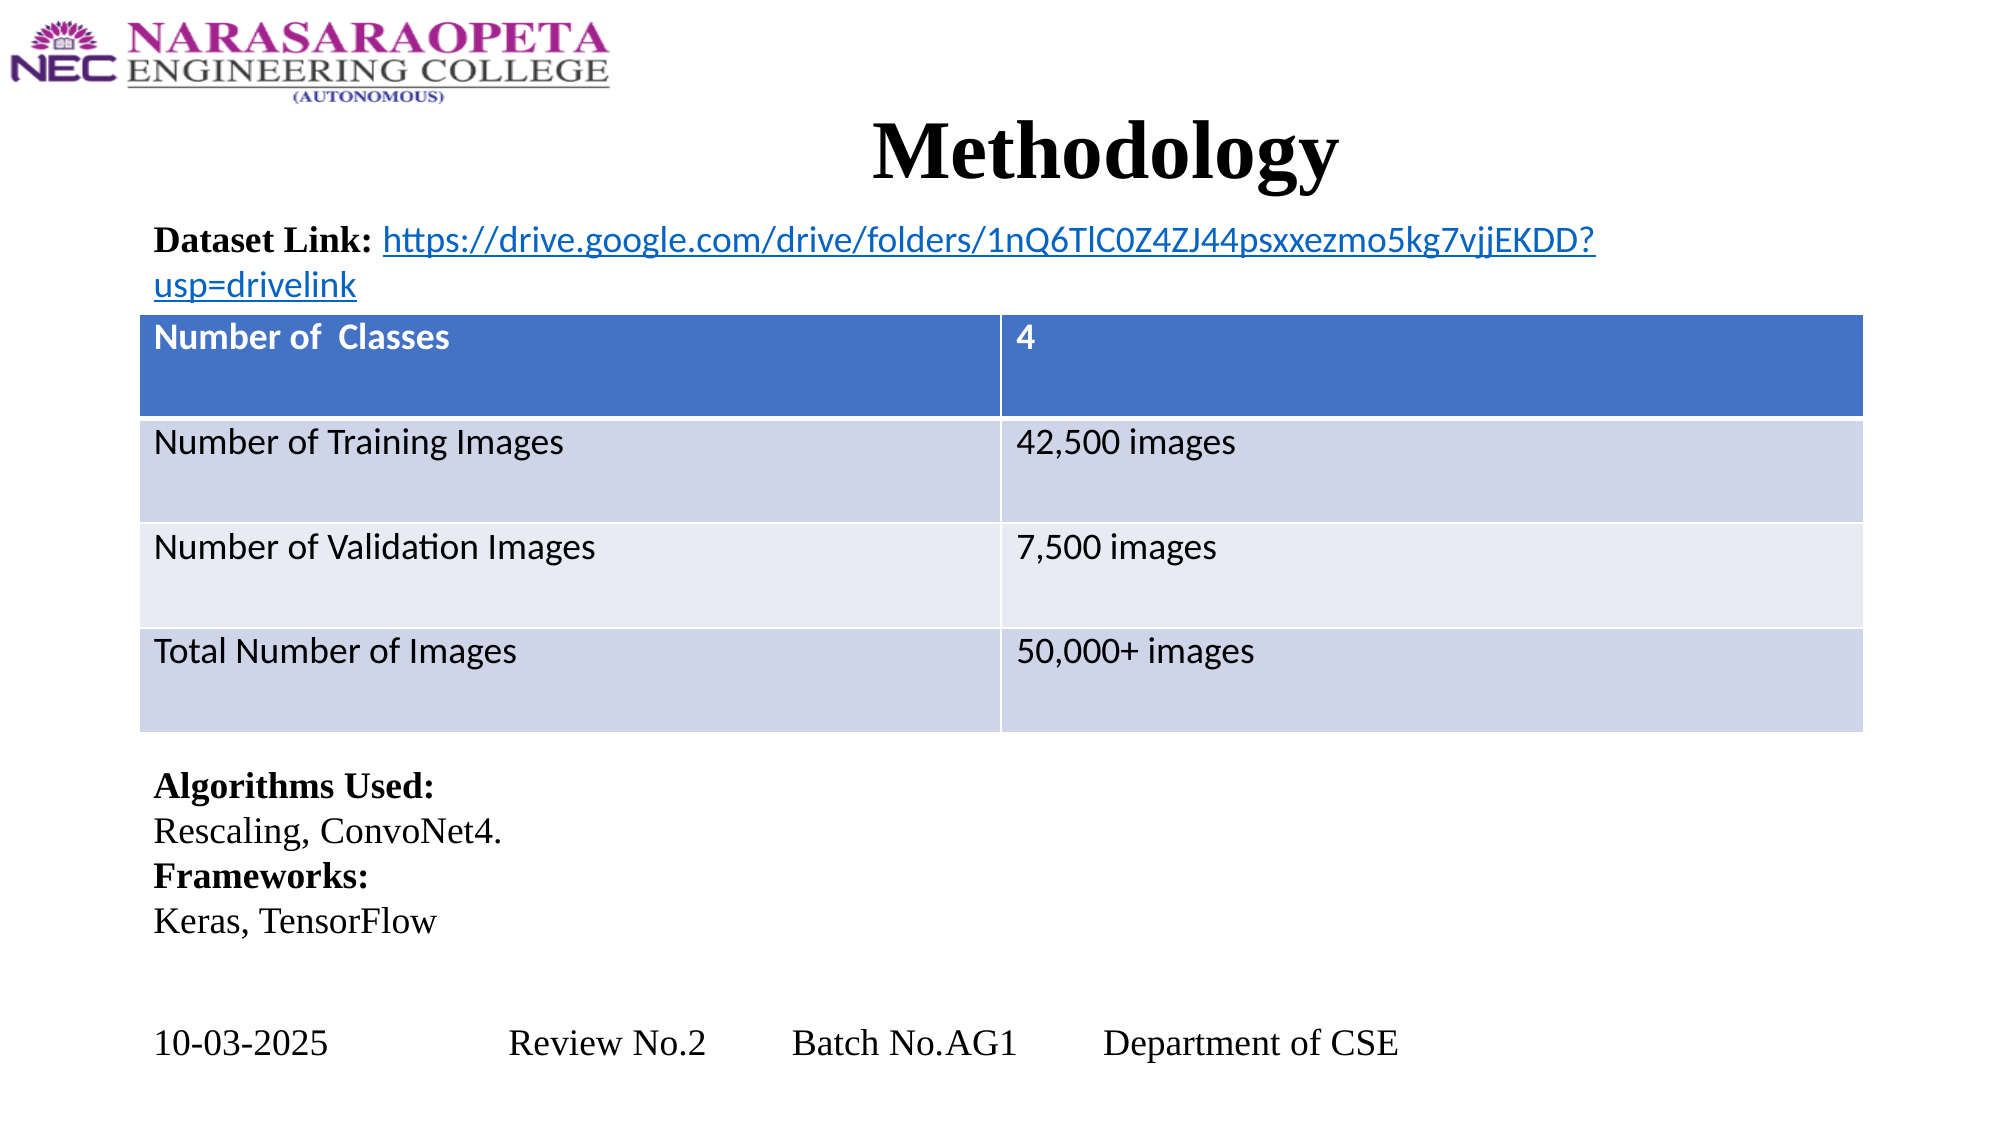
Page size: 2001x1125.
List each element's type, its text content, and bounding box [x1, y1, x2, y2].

table_cell 7,500 images [1002, 524, 1863, 627]
table_cell Number of Training Images [140, 421, 1000, 522]
text_box Algorithms Used: Rescaling, ConvoNet4. Frameworks: Keras, TensorFlow [138, 753, 1139, 948]
table_header 4 [1002, 315, 1863, 416]
picture [0, 14, 618, 110]
text_box 10-03-2025 Review No.2 Batch No.AG1 Department of CSE [138, 1010, 1491, 1116]
table_cell 42,500 images [1002, 421, 1863, 522]
table_header Number of Classes [140, 315, 1000, 416]
table_cell 50,000+ images [1002, 629, 1863, 732]
title Methodology [216, 83, 1942, 215]
table_cell Number of Validation Images [140, 524, 1000, 627]
text_box Dataset Link: https://drive.google.com/drive/folders/1nQ6TlC0Z4ZJ44psxxezmo5kg7vjjEKDD?usp=drivelink [138, 207, 1773, 313]
table_cell Total Number of Images [140, 629, 1000, 732]
